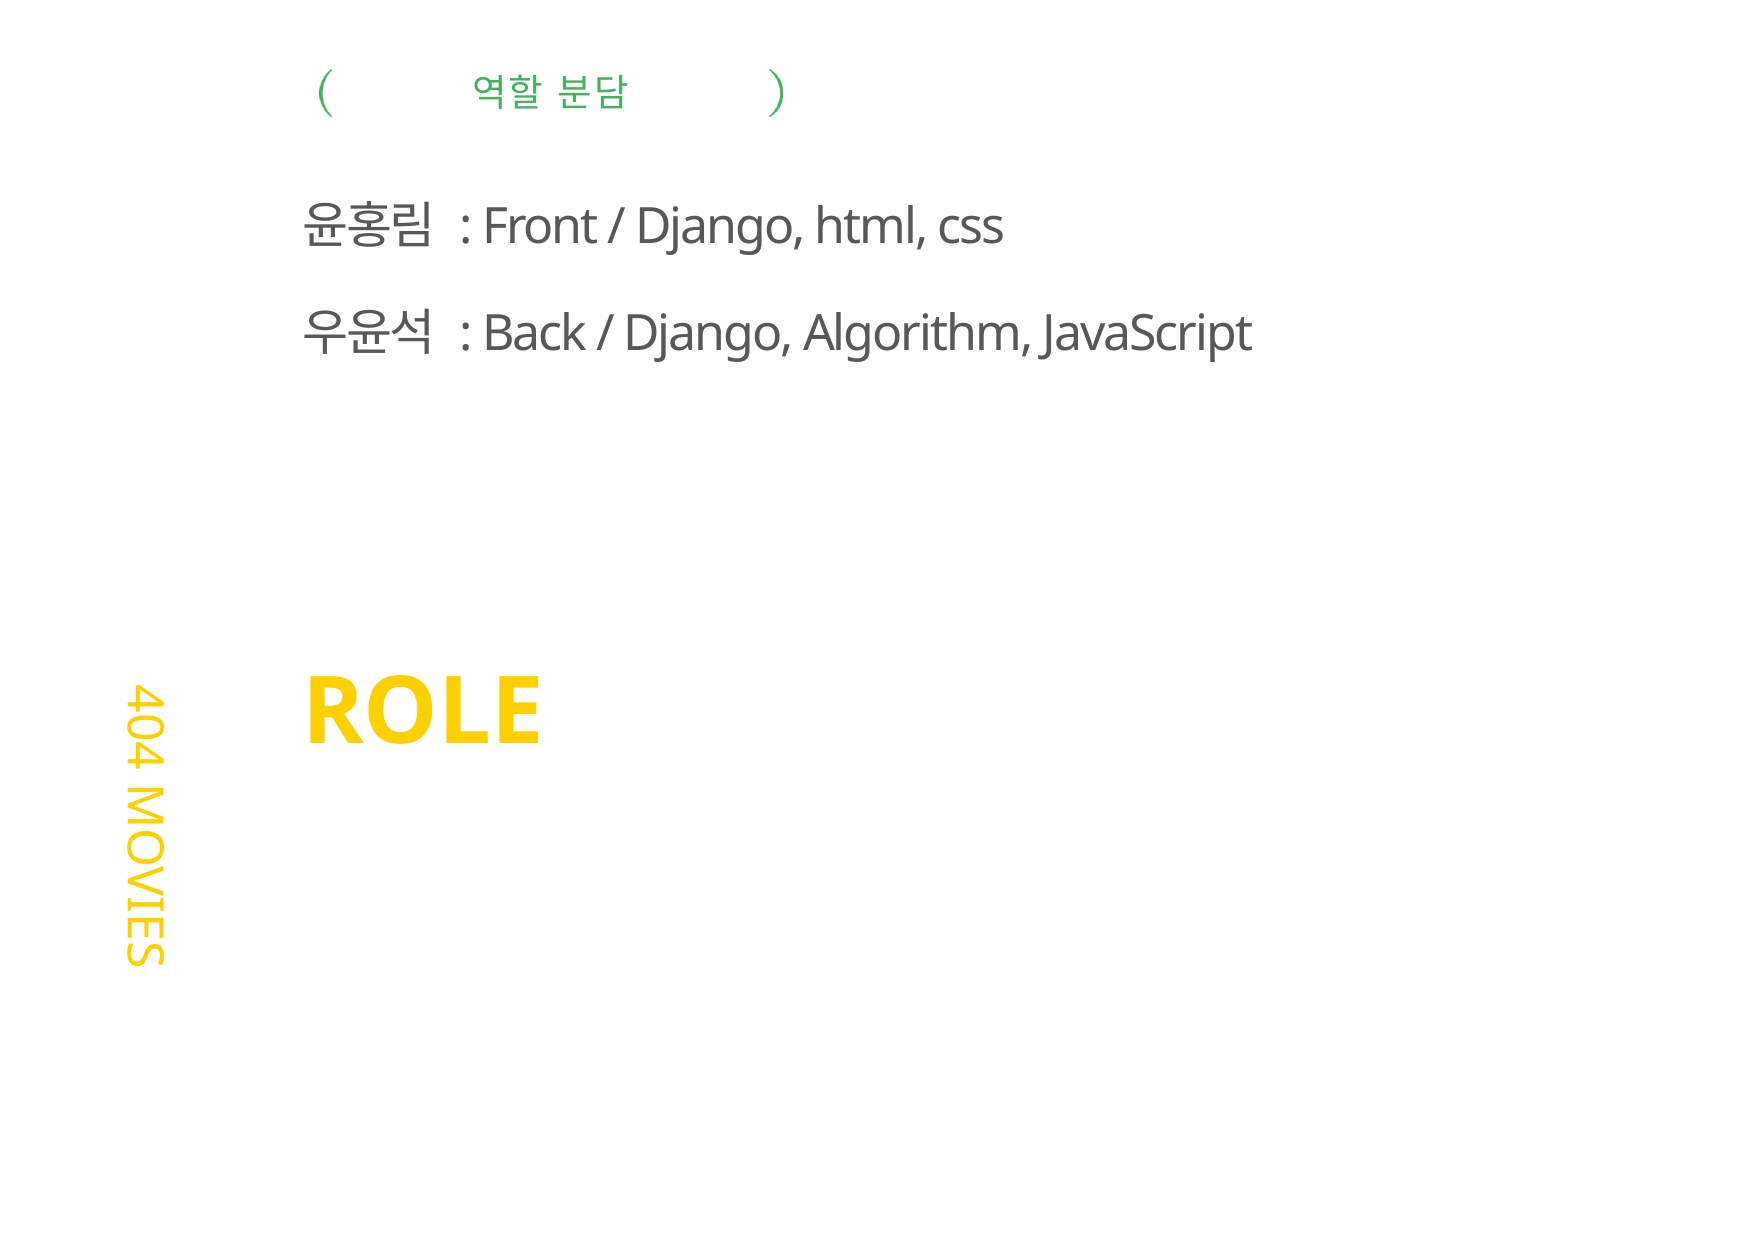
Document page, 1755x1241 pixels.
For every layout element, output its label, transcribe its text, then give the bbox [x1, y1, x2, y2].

list 404 MOVIES [44, 209, 175, 1034]
list 윤홍림 : Front / Django, html, css 우윤석 : Back / Django, Algorithm, JavaScript [302, 209, 1484, 523]
list 역할 분담 [302, 35, 800, 153]
list ROLE [302, 679, 1484, 798]
